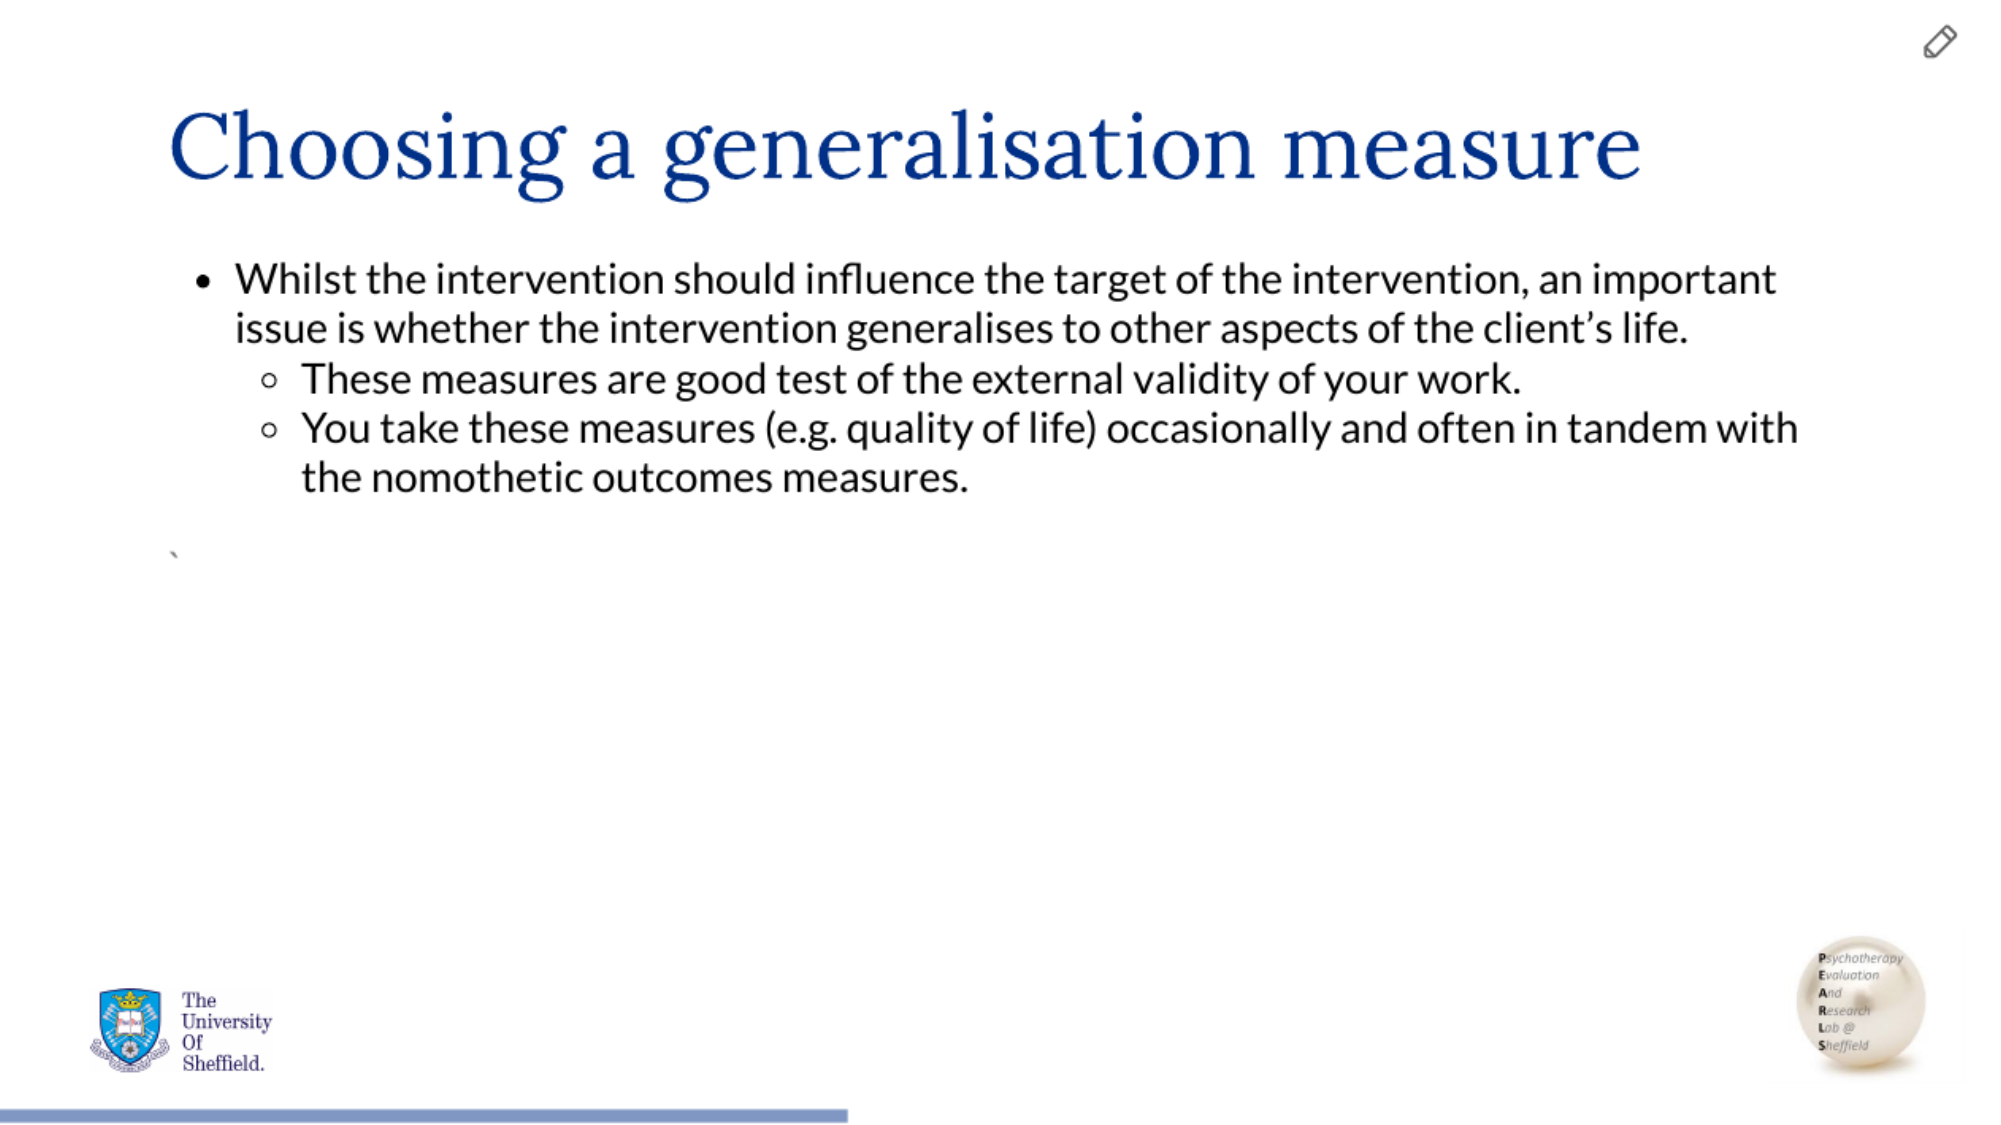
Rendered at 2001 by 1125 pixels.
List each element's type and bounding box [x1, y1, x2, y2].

list [0, 0, 2000, 1125]
